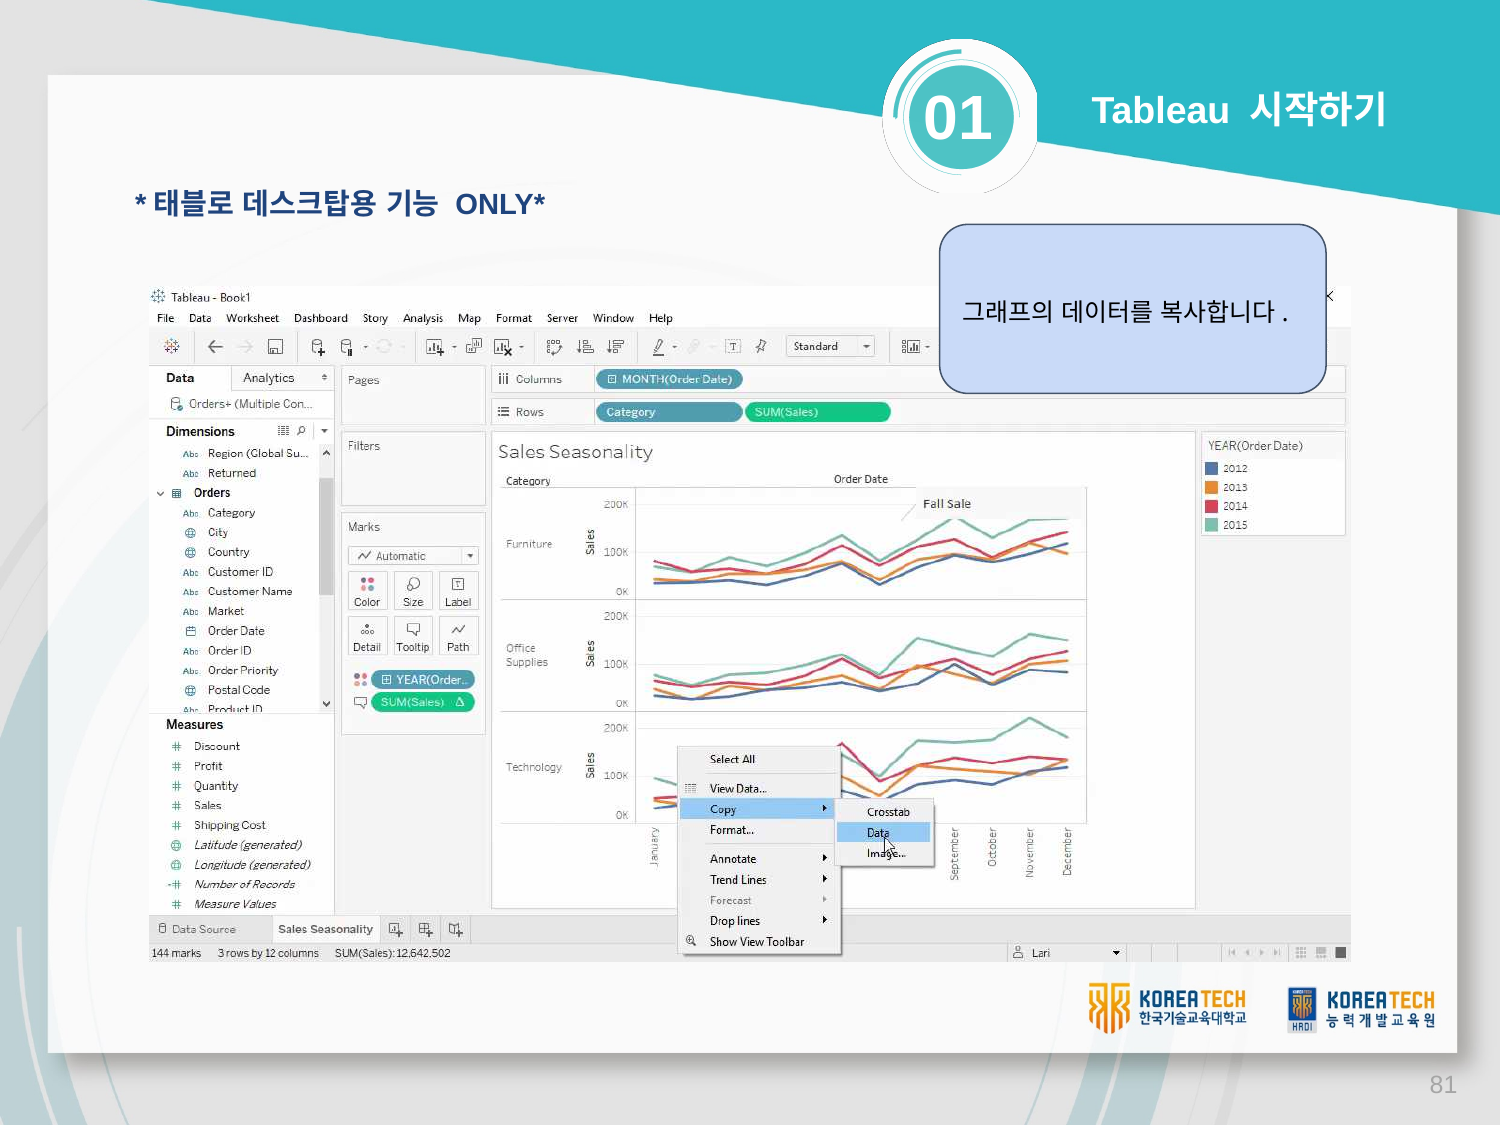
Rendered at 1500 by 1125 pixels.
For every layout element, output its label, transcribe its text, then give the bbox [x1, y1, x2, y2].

text_box Tableau 시작하기 [1046, 78, 1433, 140]
picture [0, 0, 1500, 1125]
text_box *태블로 데스크탑용 기능 ONLY* [120, 170, 1273, 262]
slide_number 81 [1225, 1053, 1473, 1114]
text_box 그래프의 데이터를 복사합니다. [939, 224, 1327, 284]
